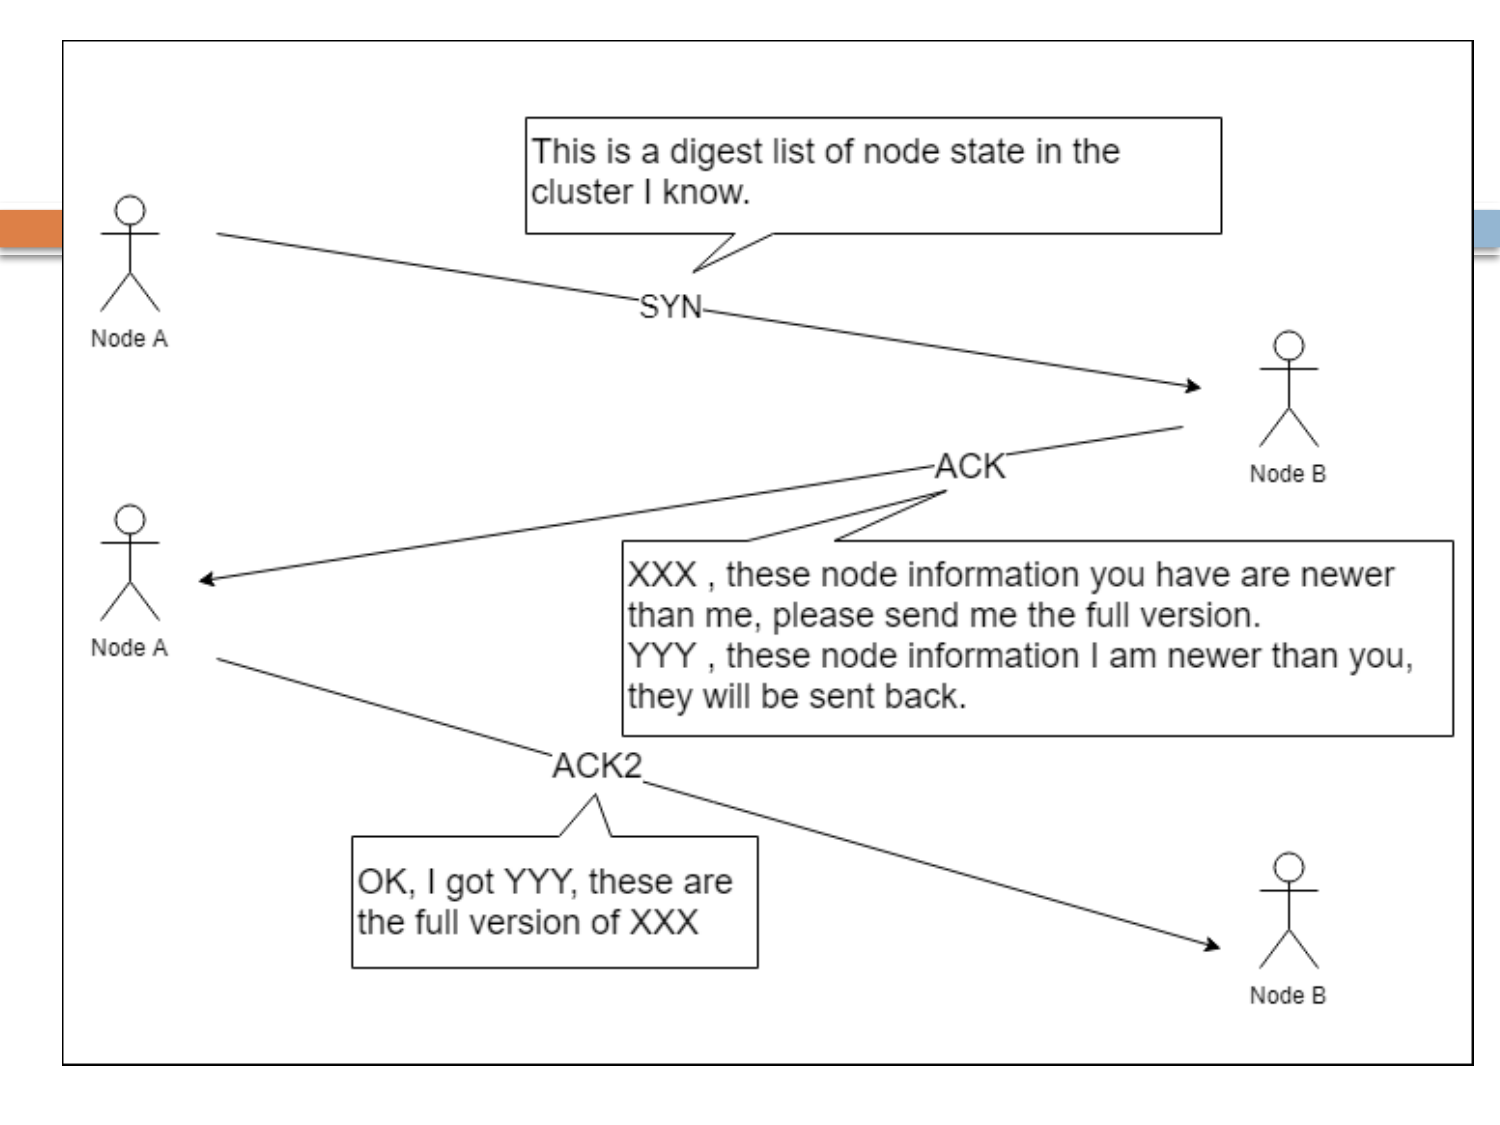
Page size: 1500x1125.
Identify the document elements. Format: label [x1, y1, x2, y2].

list [61, 40, 1474, 1066]
